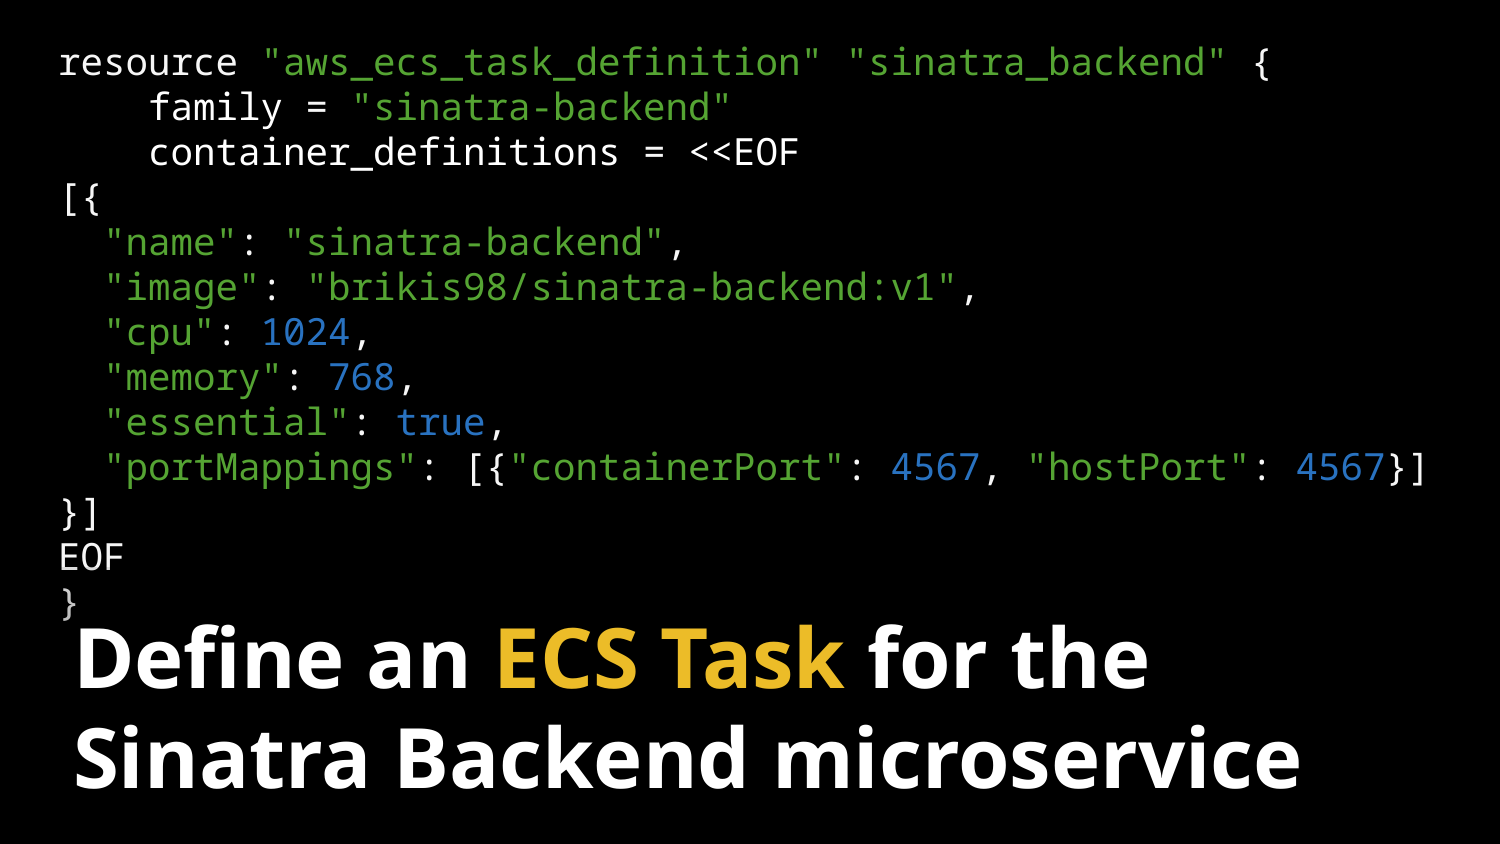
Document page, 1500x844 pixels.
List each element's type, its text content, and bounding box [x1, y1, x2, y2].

text_box resource "aws_ecs_task_definition" "sinatra_backend" { family = "sinatra-backend" container_definitions = <<EOF [{ "name": "sinatra-backend", "image": "brikis98/sinatra-backend:v1", "cpu": 1024, "memory": 768, "essential": true, "portMappings": [{"containerPort": 4567, "hostPort": 4567}] }] EOF } [0, 0, 1500, 567]
text_box Define an ECS Task for the Sinatra Backend microservice [0, 567, 1500, 844]
